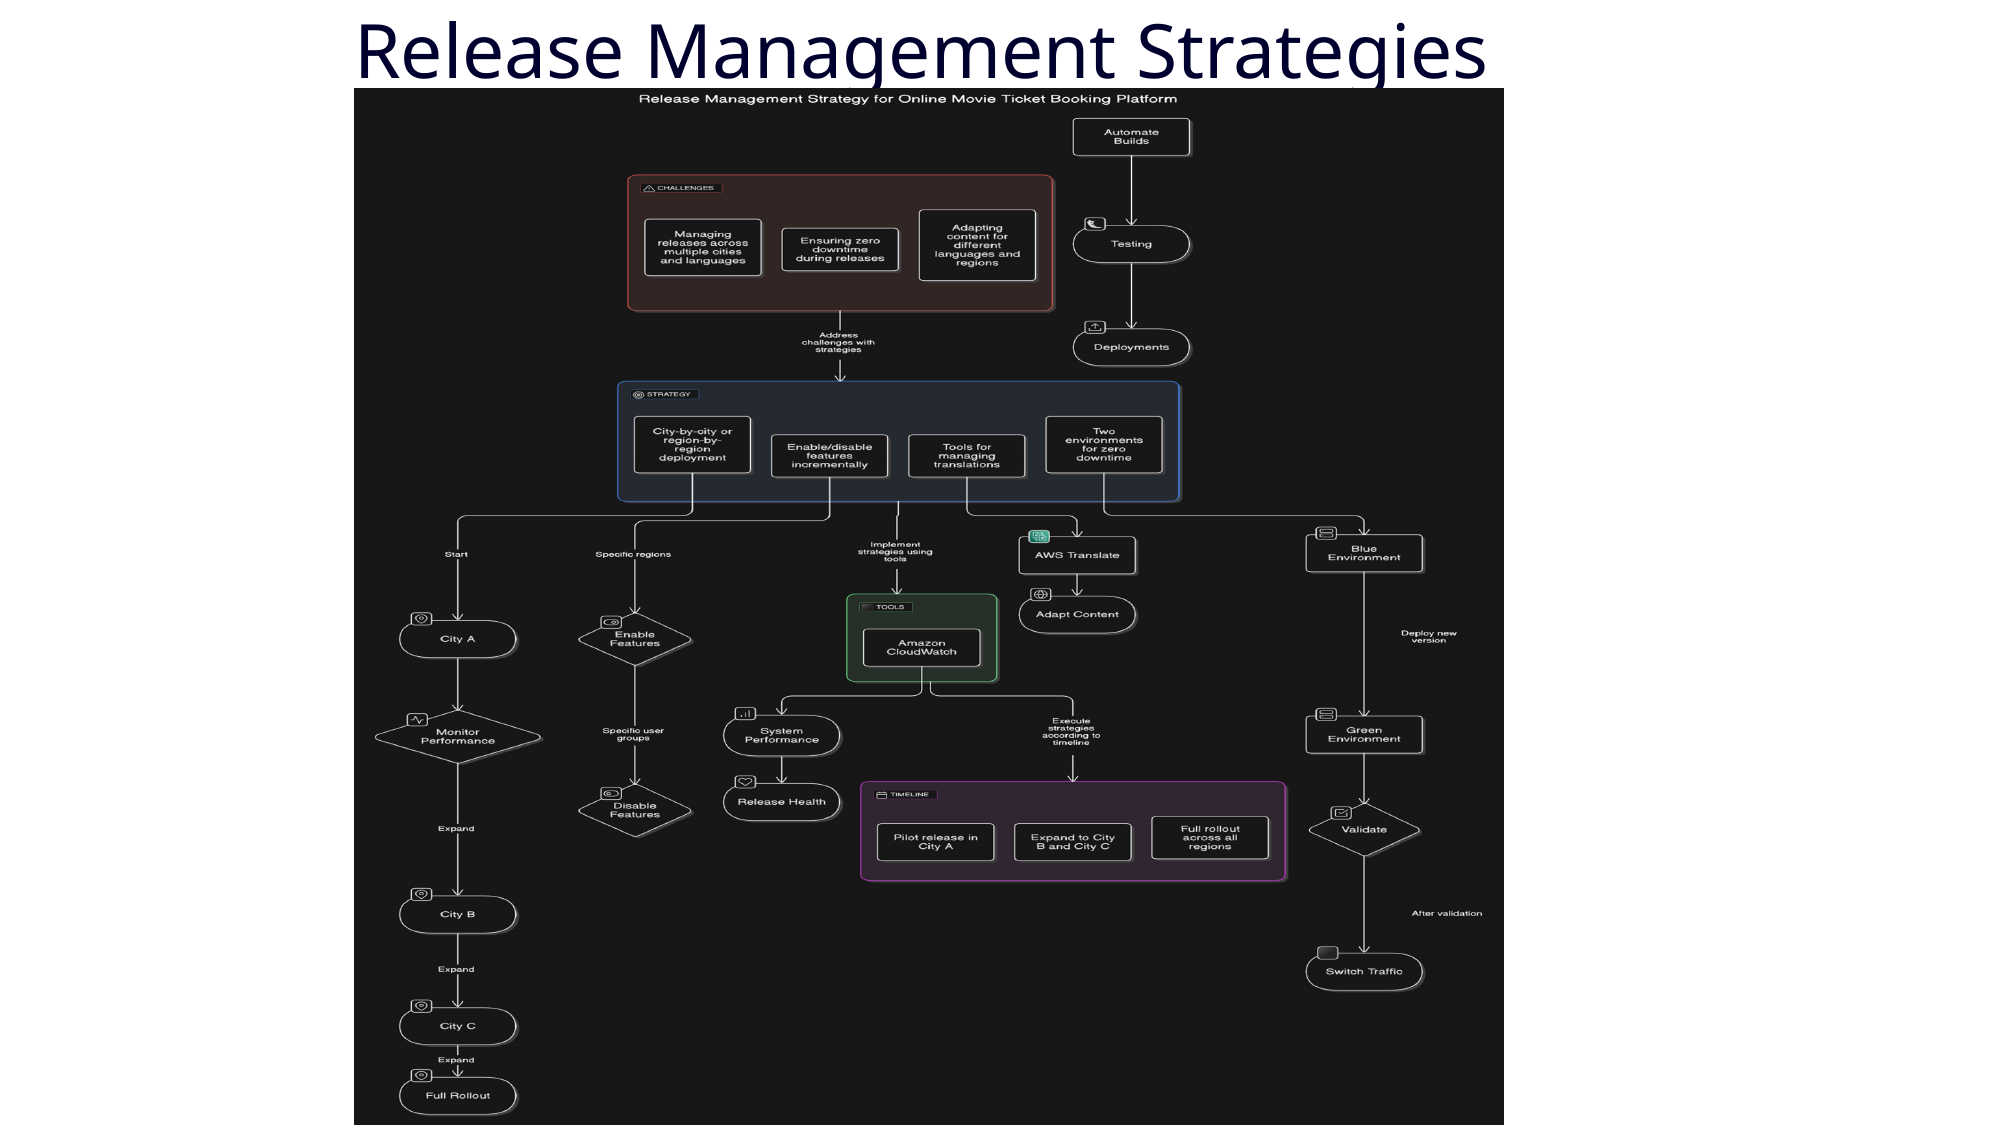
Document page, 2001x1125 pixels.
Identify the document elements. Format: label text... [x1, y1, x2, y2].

text_box Release Management Strategies [354, 0, 1671, 95]
picture [354, 88, 1504, 1125]
